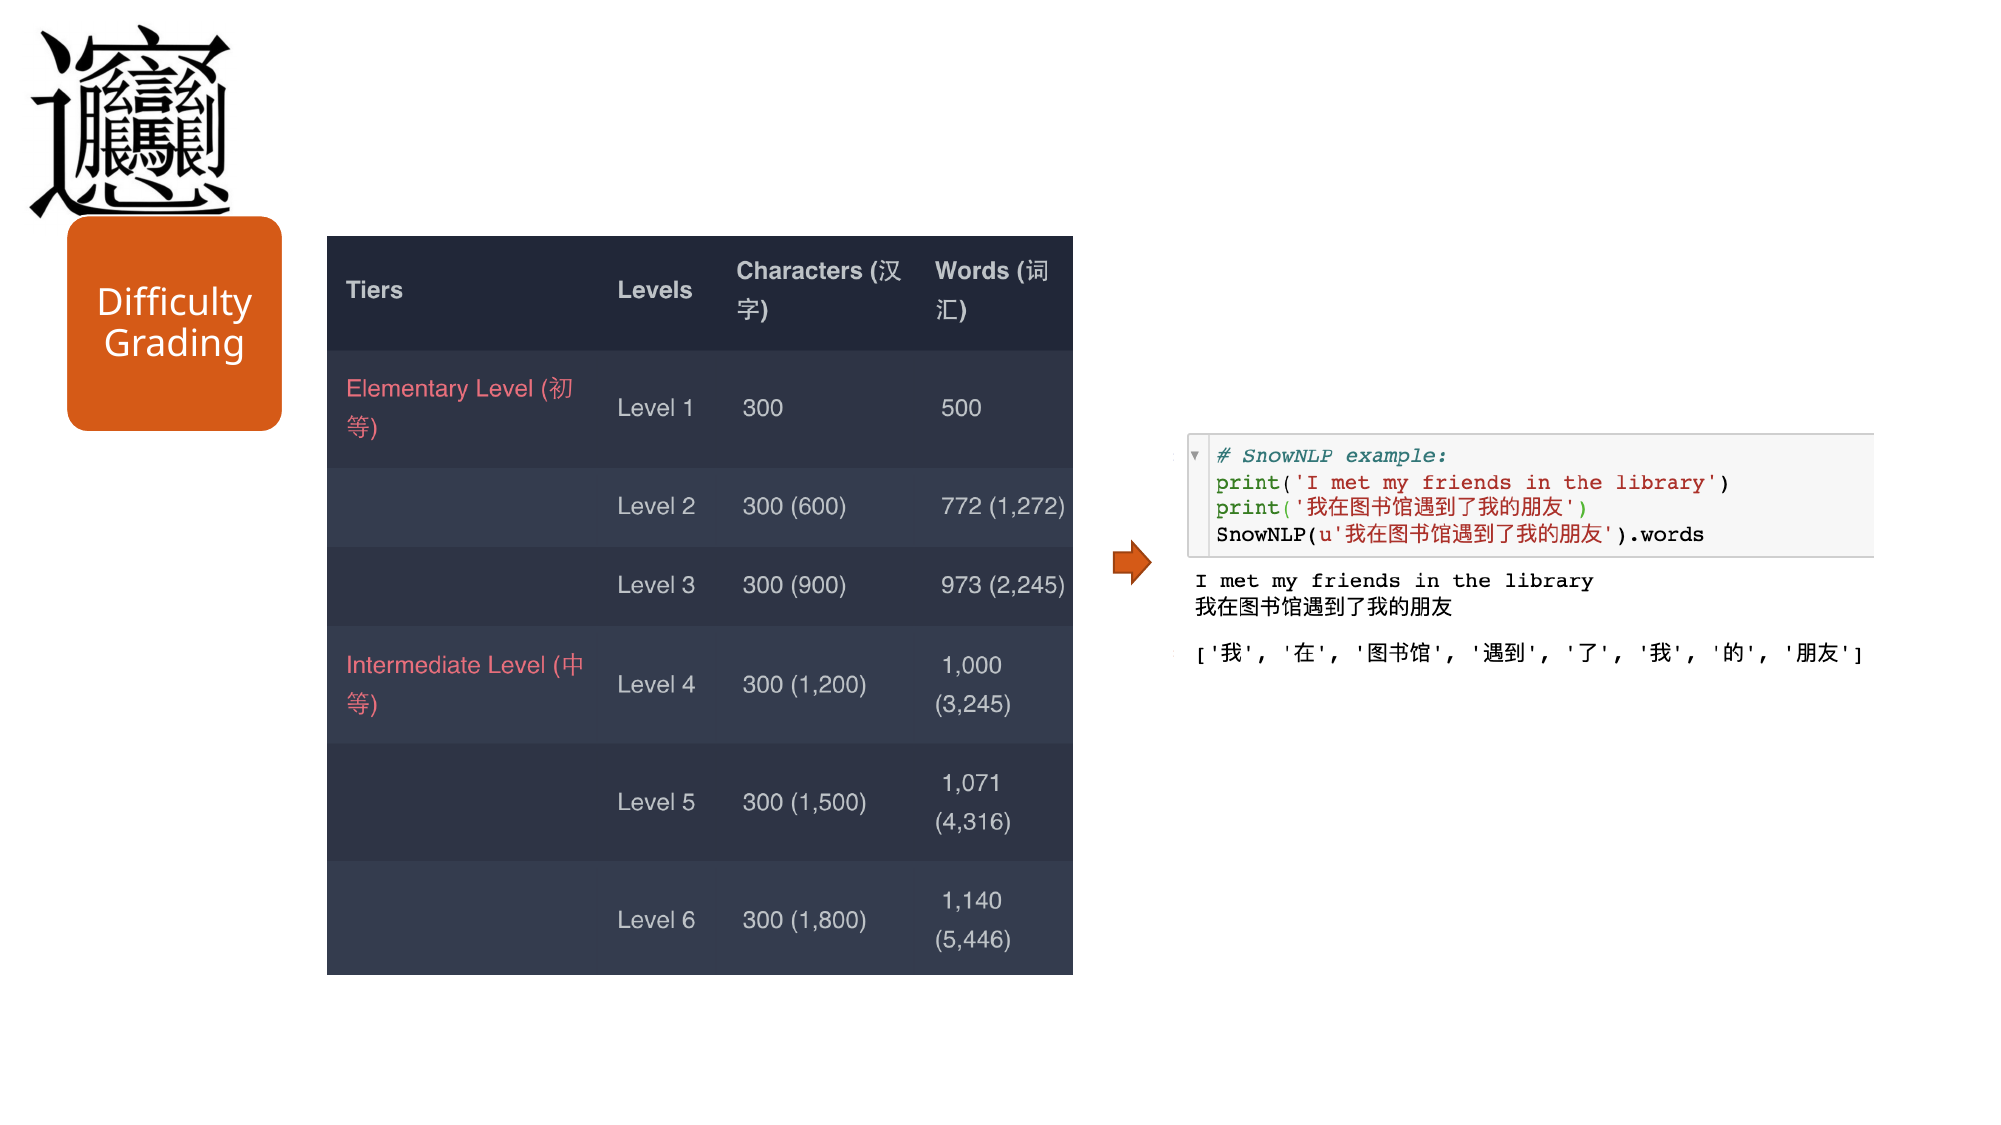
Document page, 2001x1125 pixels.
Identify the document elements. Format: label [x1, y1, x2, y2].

text_box [1112, 539, 1152, 586]
text_box [20, 19, 240, 239]
picture [1173, 425, 1874, 679]
picture [327, 236, 1073, 975]
text_box [66, 215, 283, 433]
